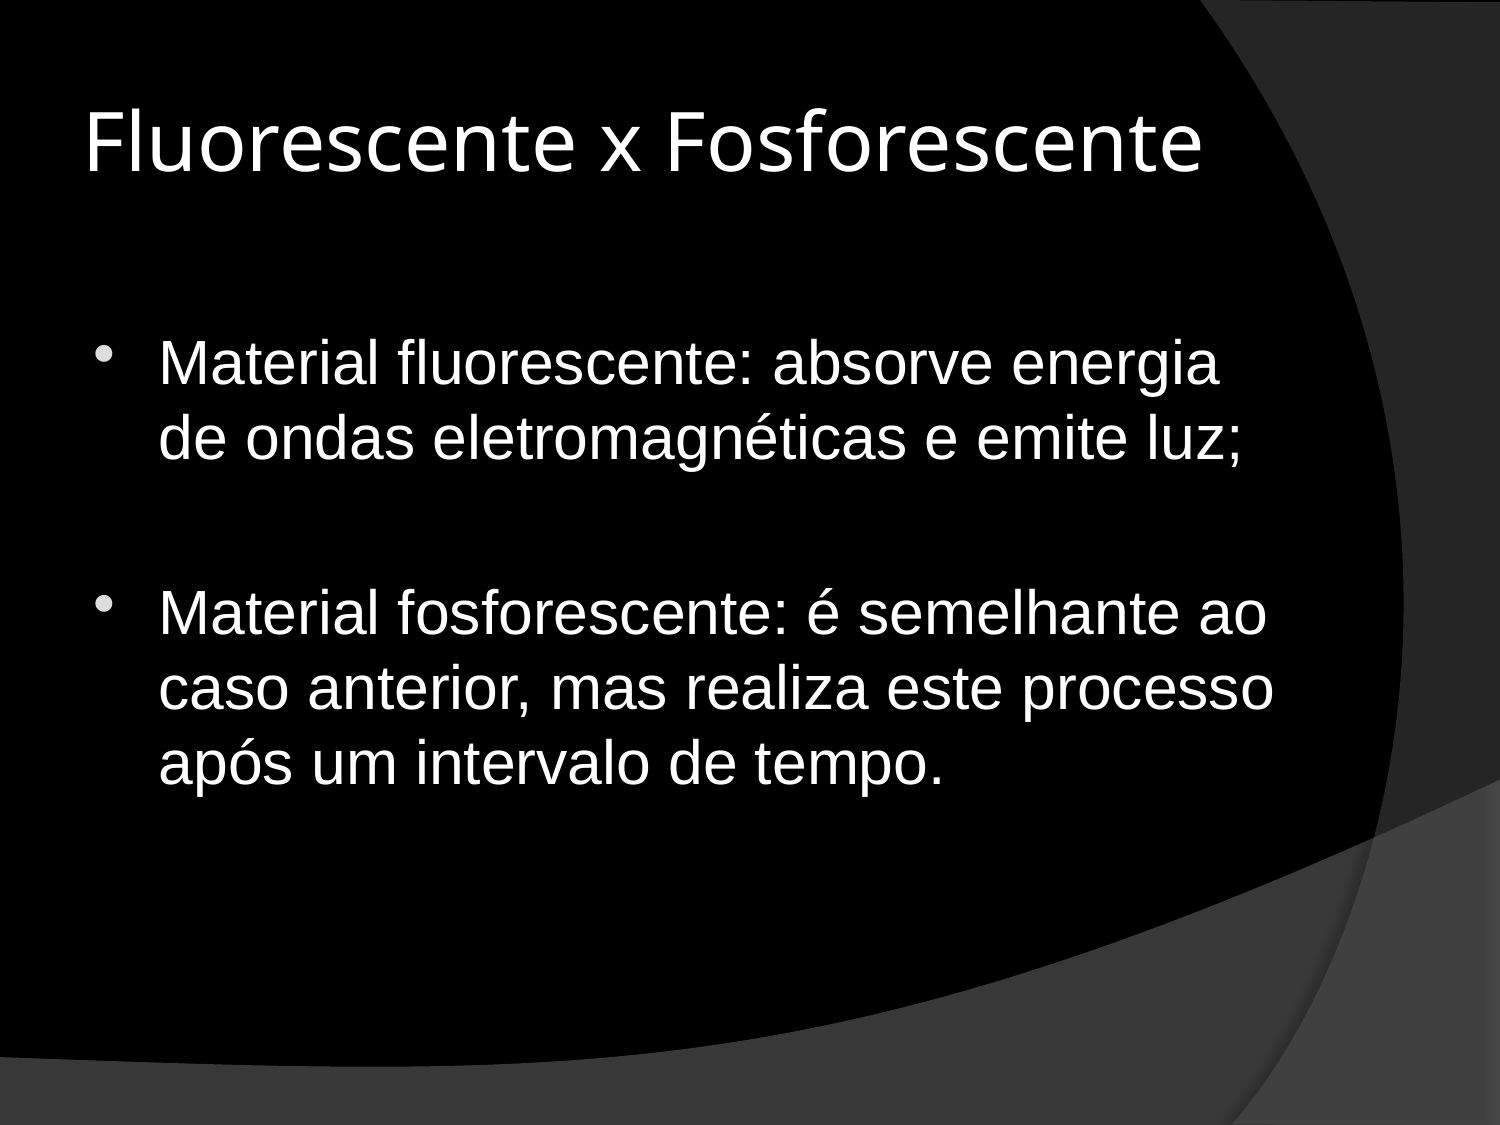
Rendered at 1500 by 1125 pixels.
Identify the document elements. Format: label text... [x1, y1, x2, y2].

title Fluorescente x Fosforescente [75, 45, 1300, 233]
list Material fluorescente: absorve energia de ondas eletromagnéticas e emite luz; Material fosforescente: é semelhante ao caso anterior, mas realiza este processo após um intervalo de tempo. [75, 314, 1300, 1005]
